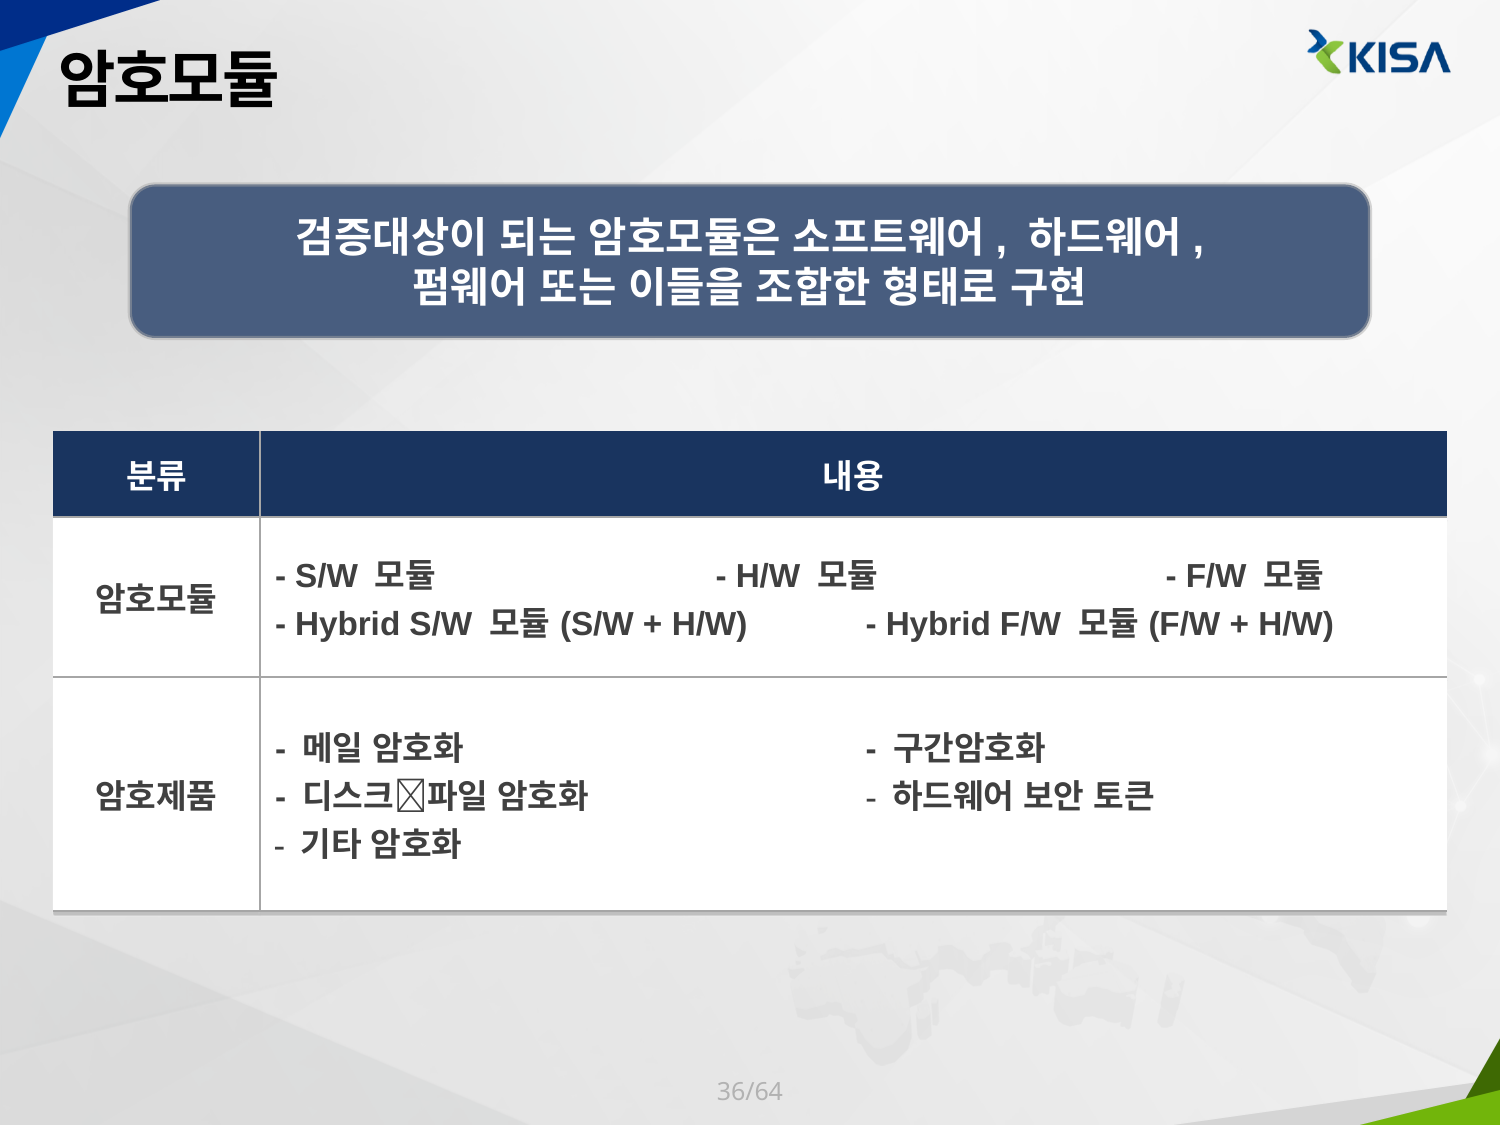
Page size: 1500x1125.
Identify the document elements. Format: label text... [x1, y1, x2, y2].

table_header 분류 [53, 431, 259, 516]
text_box 암호모듈 [35, 32, 507, 119]
slide_number 36/64 [581, 1062, 919, 1123]
table_cell 암호모듈 [53, 518, 259, 676]
table_cell - S/W 모듈 - H/W 모듈 - F/W 모듈 - Hybrid S/W 모듈(S/W + H/W) - Hybrid F/W 모듈(F/W + H/W) [261, 518, 1447, 676]
table_cell 암호제품 [53, 678, 259, 910]
picture [0, 0, 1500, 1125]
table_cell - 메일 암호화 - 구간암호화 - 디스크파일 암호화 - 하드웨어 보안 토큰 - 기타 암호화 [261, 678, 1447, 910]
text_box 검증대상이 되는 암호모듈은 소프트웨어, 하드웨어, 펌웨어 또는 이들을 조합한 형태로 구현 [127, 182, 1373, 341]
table_header 내용 [261, 431, 1447, 516]
